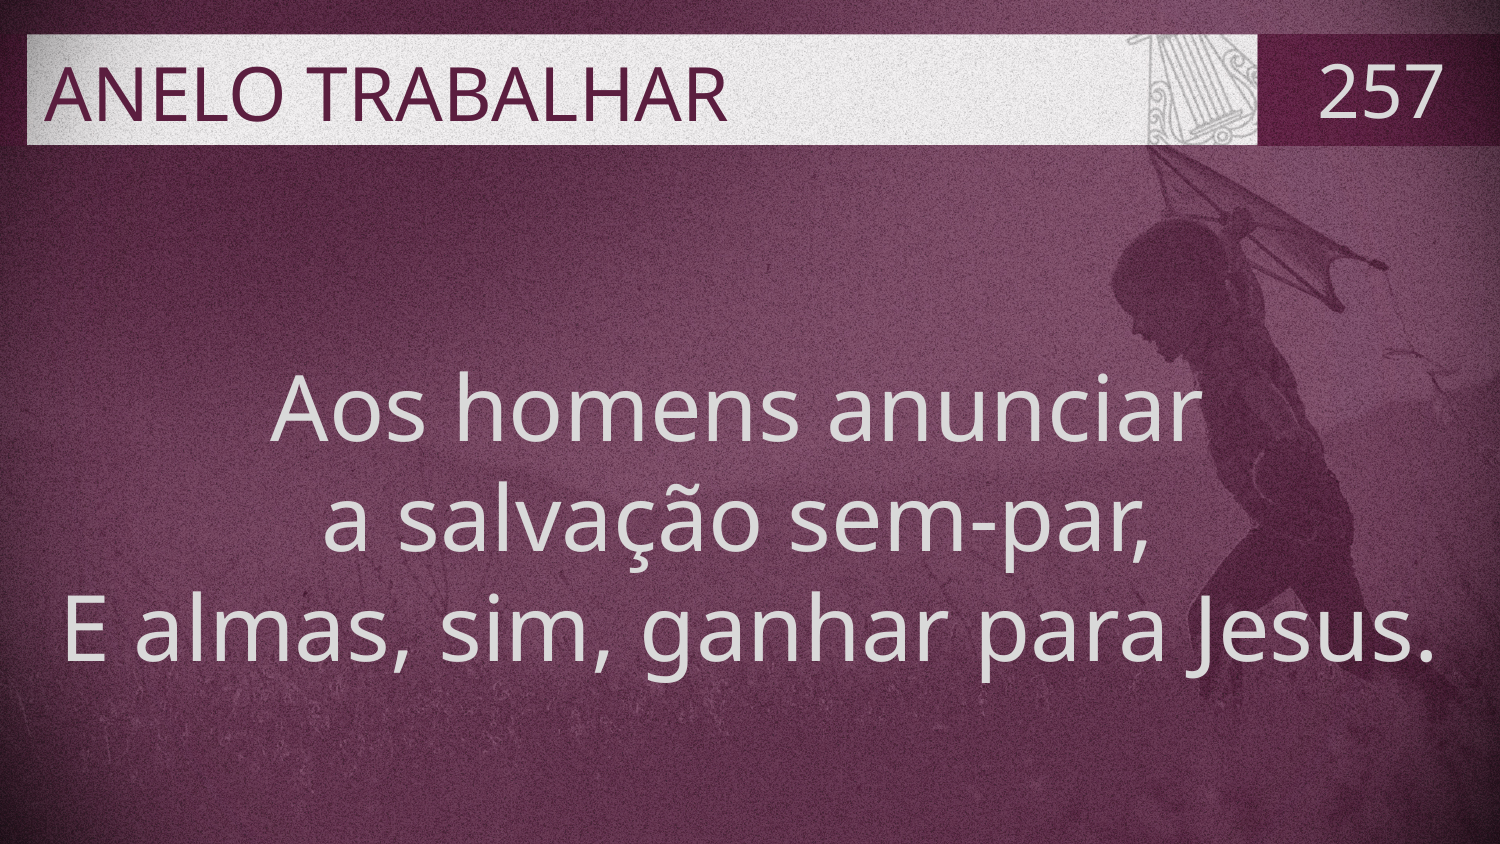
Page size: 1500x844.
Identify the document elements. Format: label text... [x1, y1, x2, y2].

list 257 [1281, 36, 1483, 143]
list Aos homens anunciar a salvação sem-par, E almas, sim, ganhar para Jesus. [0, 185, 1500, 844]
title ANELO TRABALHAR [29, 33, 1258, 151]
picture [0, 0, 1500, 185]
